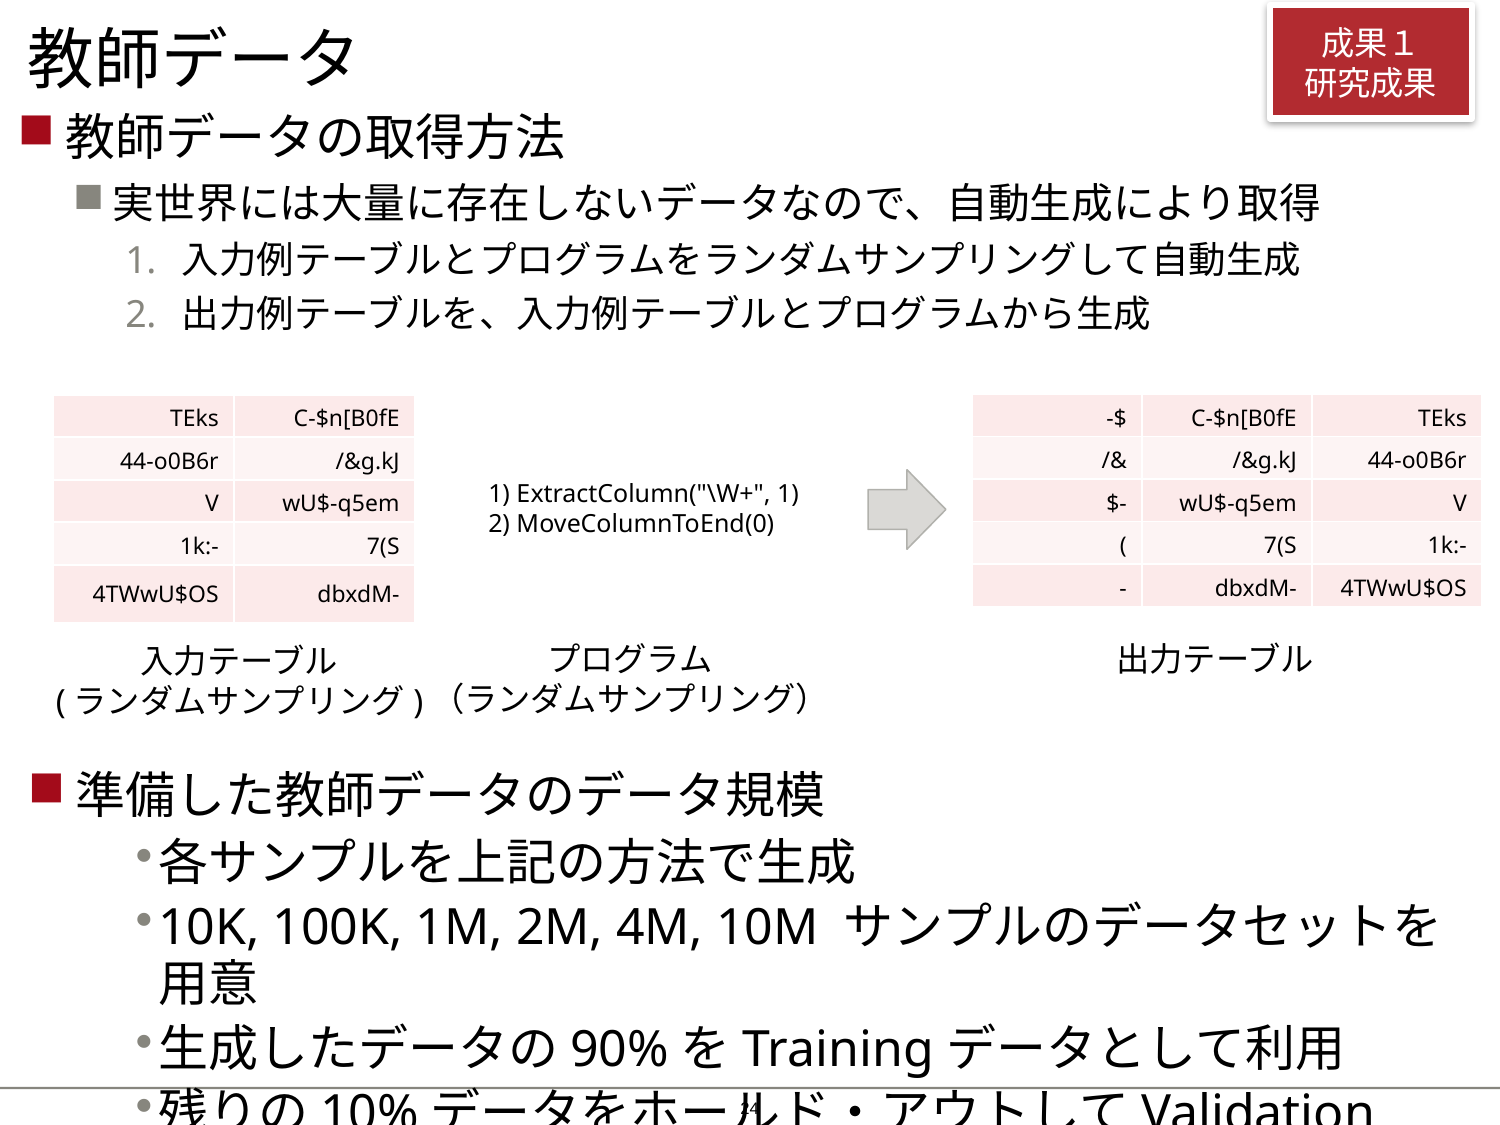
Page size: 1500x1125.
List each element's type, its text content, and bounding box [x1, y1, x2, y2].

table_cell dbxdM- [1143, 565, 1311, 606]
table_cell 44-o0B6r [1313, 437, 1481, 478]
table_cell 7(S [1143, 522, 1311, 563]
table_header TEks [1313, 395, 1481, 436]
slide_number 23 [705, 1091, 794, 1125]
table_cell $- [973, 480, 1141, 521]
text_box 準備した教師データのデータ規模 各サンプルを上記の方法で生成 10K, 100K, 1M, 2M, 4M, 10M サンプルのデータセットを用意 生成したデータの90%をTrainingデータとして利用 残りの10%データをホールド・アウトしてValidationデータとして利用 [27, 767, 1483, 1071]
table_header -$ [973, 395, 1141, 436]
table_cell 1k:- [1313, 522, 1481, 563]
text_box [868, 469, 946, 550]
table_cell V [54, 481, 233, 521]
table_cell 1k:- [54, 523, 233, 564]
table_header C-$n[B0fE [235, 396, 414, 436]
table_cell /&g.kJ [1143, 437, 1311, 478]
table_header TEks [54, 396, 233, 436]
table_header C-$n[B0fE [1143, 395, 1311, 436]
table_cell 44-o0B6r [54, 438, 233, 479]
table_cell 7(S [235, 523, 414, 564]
table_cell wU$-q5em [235, 481, 414, 521]
table_cell /& [973, 437, 1141, 478]
title 教師データ [27, 0, 1270, 109]
table_cell - [973, 565, 1141, 606]
text_box プログラム （ランダムサンプリング） [416, 631, 844, 726]
table_cell V [1313, 480, 1481, 521]
text_box 入力テーブル (ランダムサンプリング) [41, 632, 438, 728]
table_cell 4TWwU$OS [1313, 565, 1481, 606]
text_box 成果１ 研究成果 [1267, 2, 1475, 122]
text_box 出力テーブル [1101, 631, 1329, 686]
table_cell ( [973, 522, 1141, 563]
text_box 1) ExtractColumn("\W+", 1) 2) MoveColumnToEnd(0) [473, 469, 821, 545]
list 教師データの取得方法 実世界には大量に存在しないデータなので、自動生成により取得 入力例テーブルとプログラムをランダムサンプリングして自動生成 出力例テーブルを、入力例テーブルとプログラムから生成 [17, 109, 1473, 384]
table_cell dbxdM- [235, 566, 414, 622]
table_cell /&g.kJ [235, 438, 414, 479]
table_cell wU$-q5em [1143, 480, 1311, 521]
table_cell 4TWwU$OS [54, 566, 233, 622]
